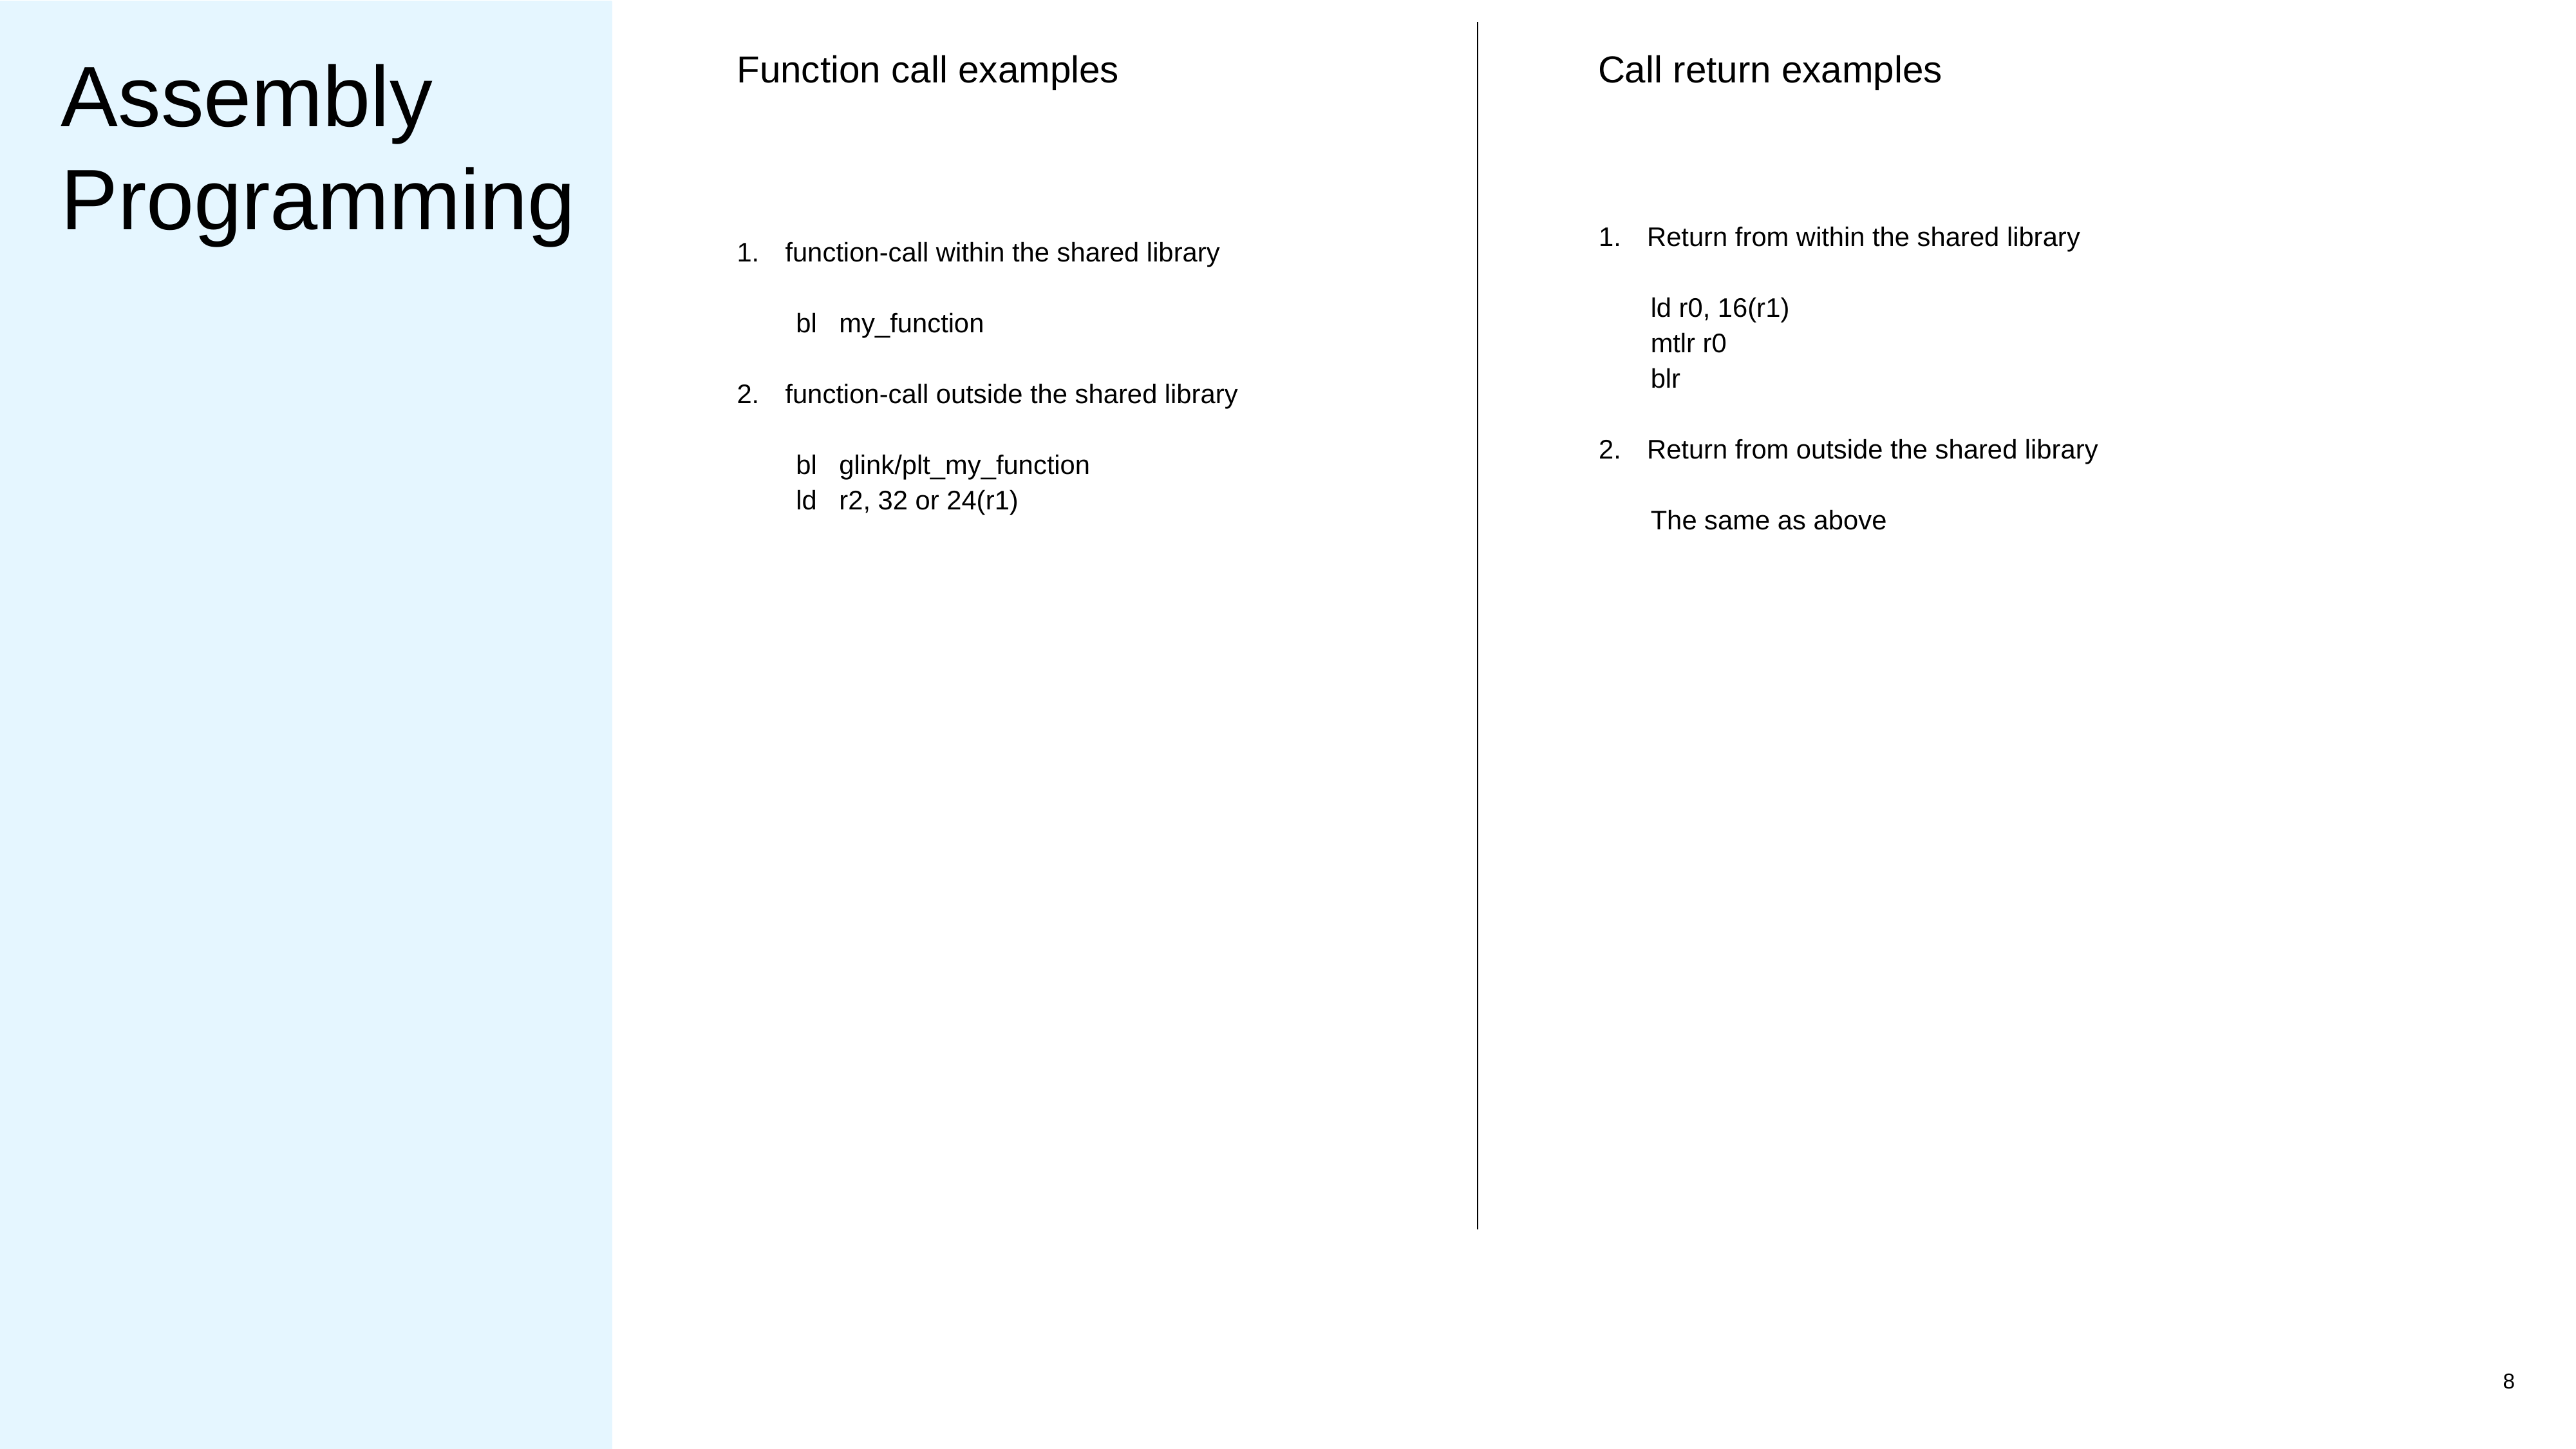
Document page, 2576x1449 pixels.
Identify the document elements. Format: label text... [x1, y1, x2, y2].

text_box [0, 1, 613, 1449]
list Call return examples [1597, 40, 2123, 202]
slide_number 8 [2486, 1366, 2515, 1394]
list Function call examples [736, 40, 1261, 202]
list Return from within the shared library ld r0, 16(r1) mtlr r0 blr Return from outside the shared library The same as above [1598, 216, 2123, 1245]
list function-call within the shared library bl my_function function-call outside the shared library bl glink/plt_my_function ld r2, 32 or 24(r1) [736, 231, 1387, 715]
title Assembly Programming [60, 40, 1227, 524]
